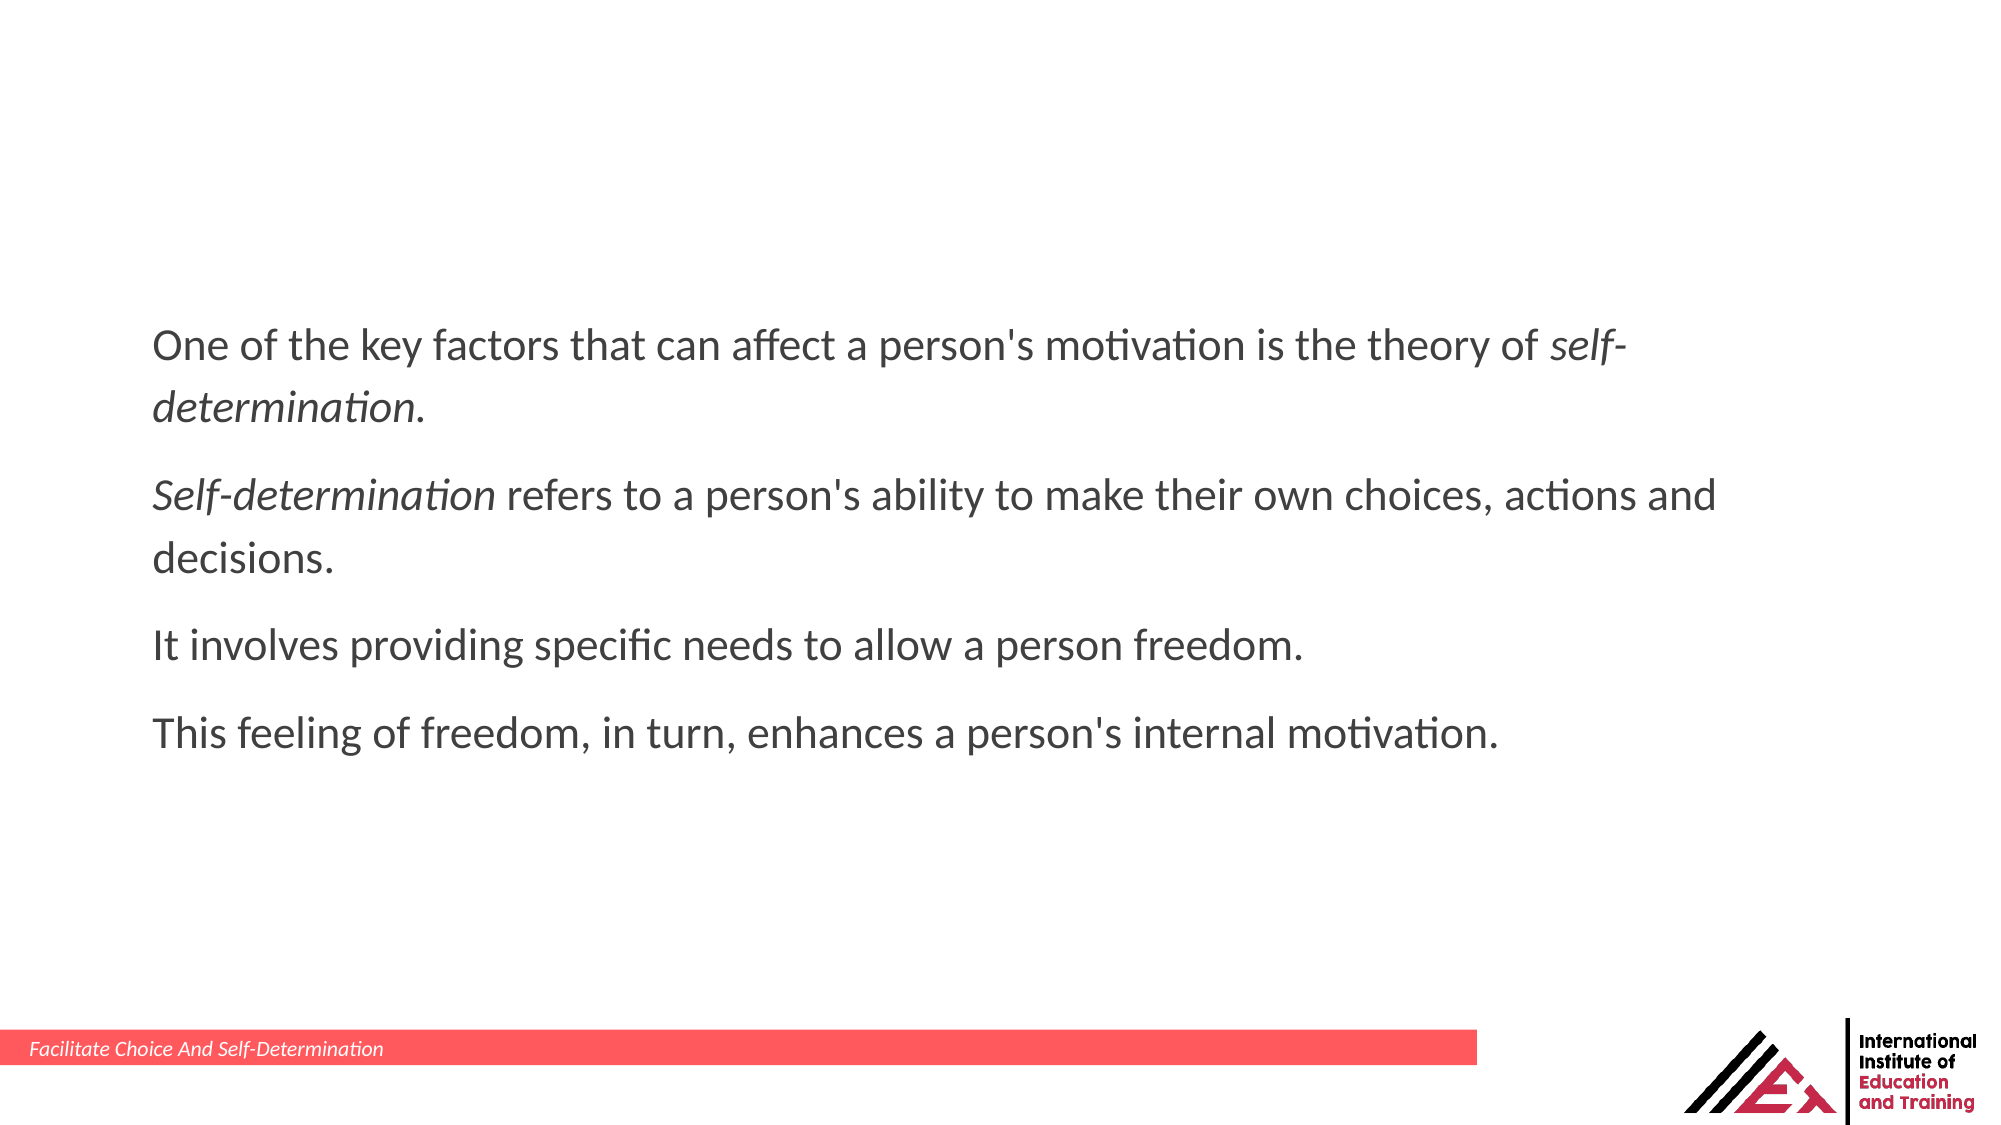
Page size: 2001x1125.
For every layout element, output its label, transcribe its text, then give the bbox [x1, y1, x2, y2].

text_box Facilitate Choice And Self-Determination [0, 1029, 1478, 1066]
picture [1683, 1018, 1976, 1125]
list One of the key factors that can affect a person's motivation is the theory of self-determination. Self-determination refers to a person's ability to make their own choices, actions and decisions. It involves providing specific needs to allow a person freedom. This feeling of freedom, in turn, enhances a person's internal motivation. [137, 299, 1793, 1014]
